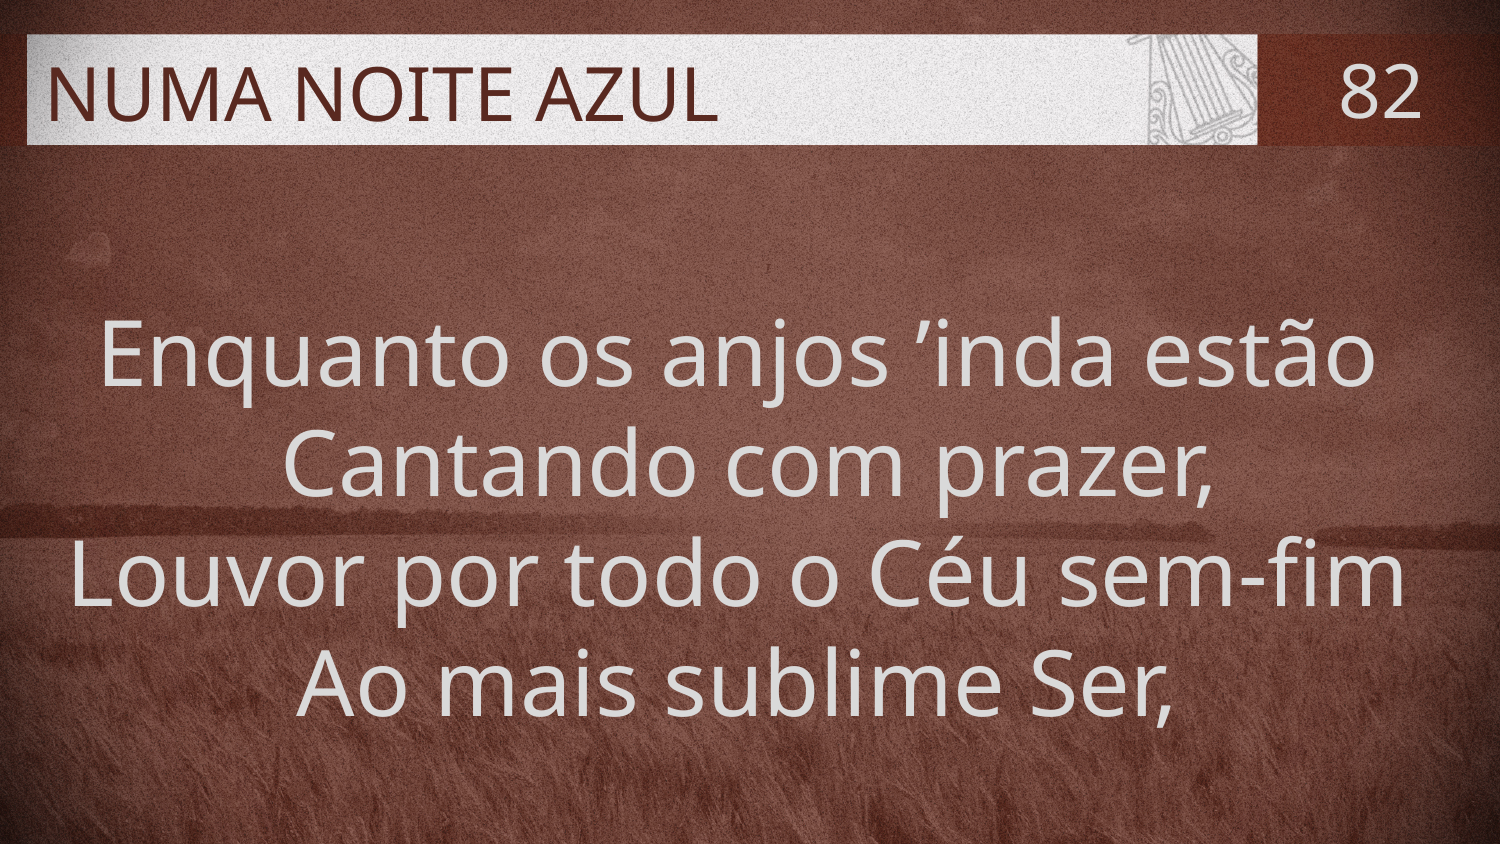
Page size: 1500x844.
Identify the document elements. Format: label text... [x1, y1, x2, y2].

list 82 [1281, 36, 1483, 143]
title NUMA NOITE AZUL [29, 33, 1258, 151]
list Enquanto os anjos ’inda estão Cantando com prazer, Louvor por todo o Céu sem-fim Ao mais sublime Ser, [0, 185, 1500, 844]
picture [0, 0, 1500, 185]
